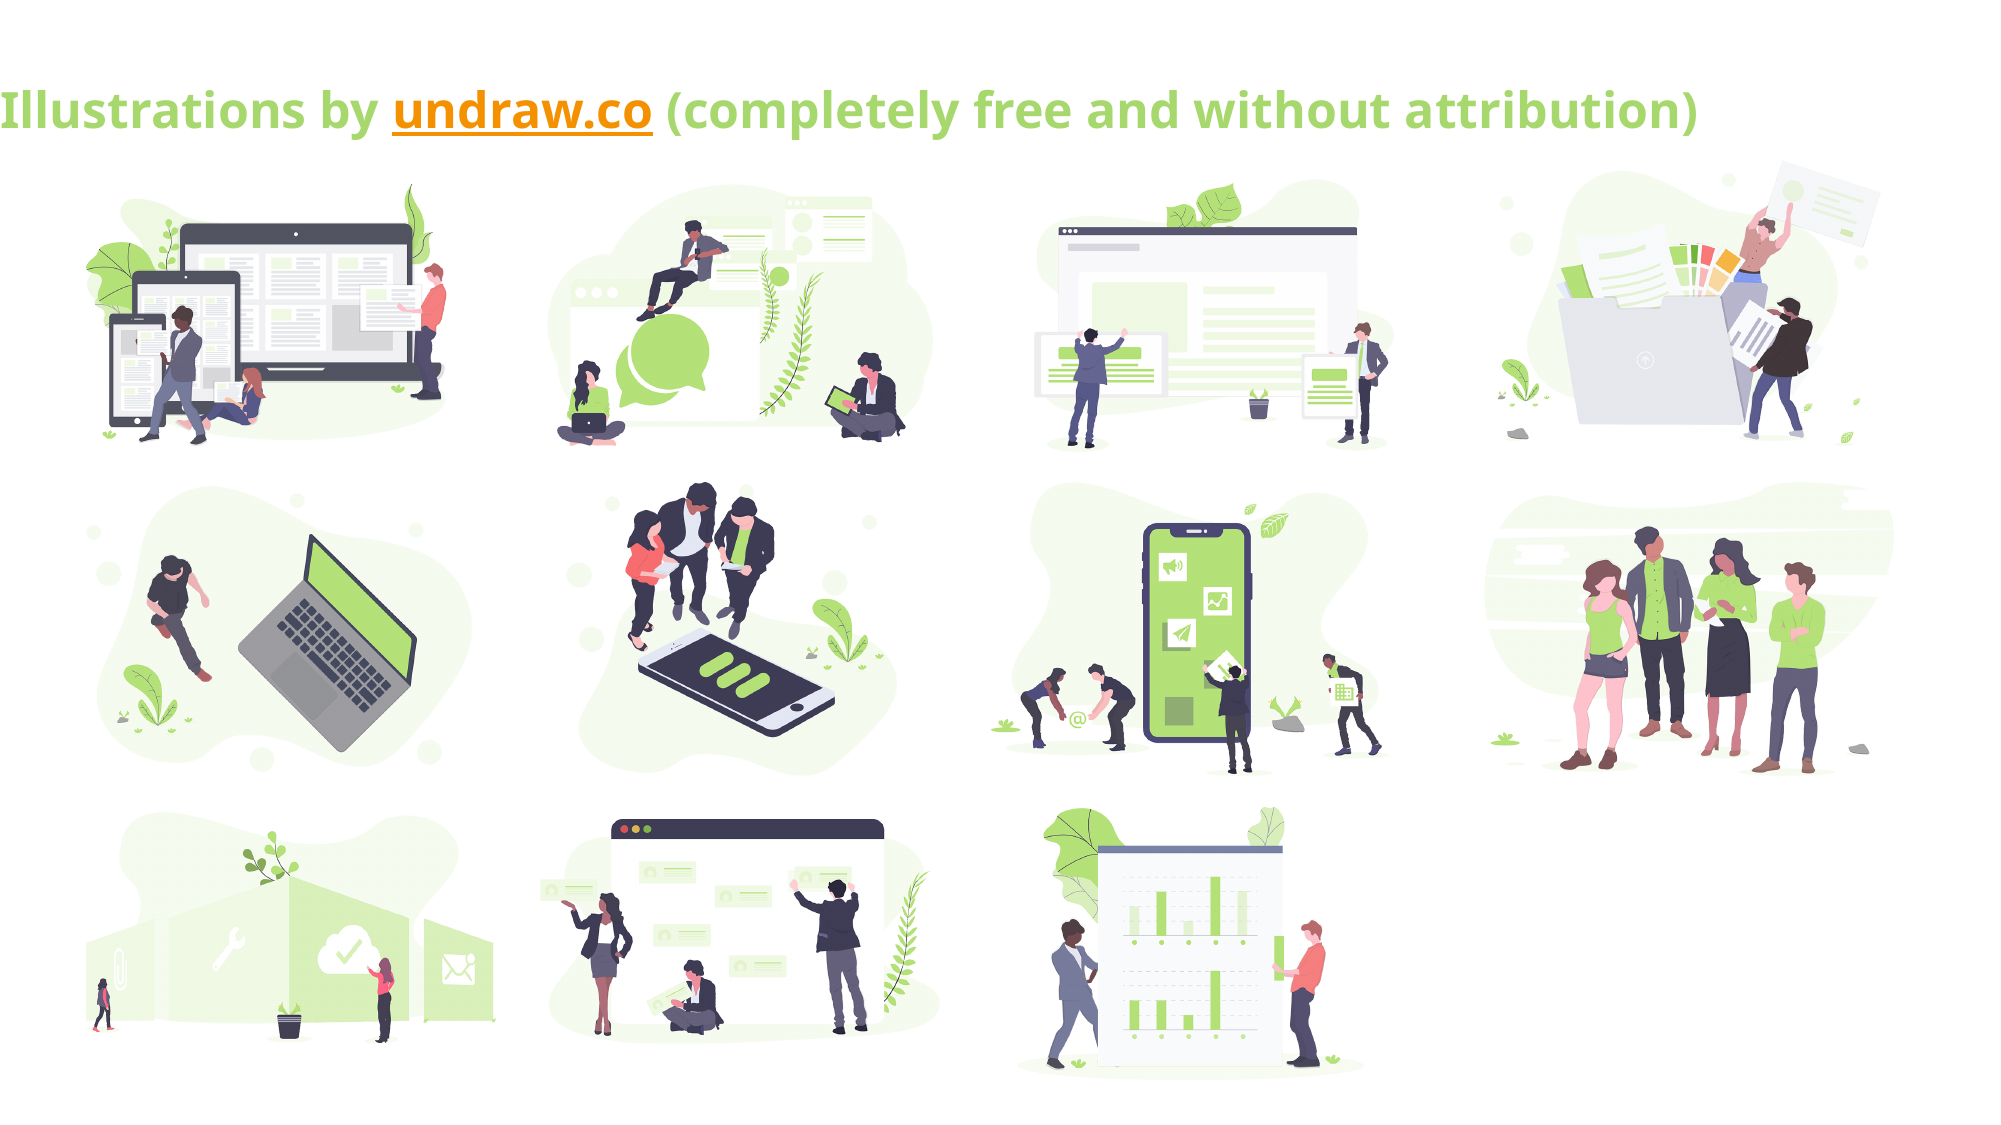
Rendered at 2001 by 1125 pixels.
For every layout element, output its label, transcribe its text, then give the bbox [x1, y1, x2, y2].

title Illustrations by undraw.co (completely free and without attribution) [0, 78, 1821, 165]
picture [540, 819, 940, 1044]
picture [1494, 160, 1881, 446]
picture [1017, 807, 1364, 1080]
picture [565, 482, 897, 777]
picture [86, 184, 447, 447]
picture [1484, 482, 1894, 777]
picture [547, 184, 933, 447]
picture [1033, 179, 1394, 452]
picture [86, 486, 472, 773]
picture [990, 482, 1390, 777]
picture [86, 812, 496, 1044]
